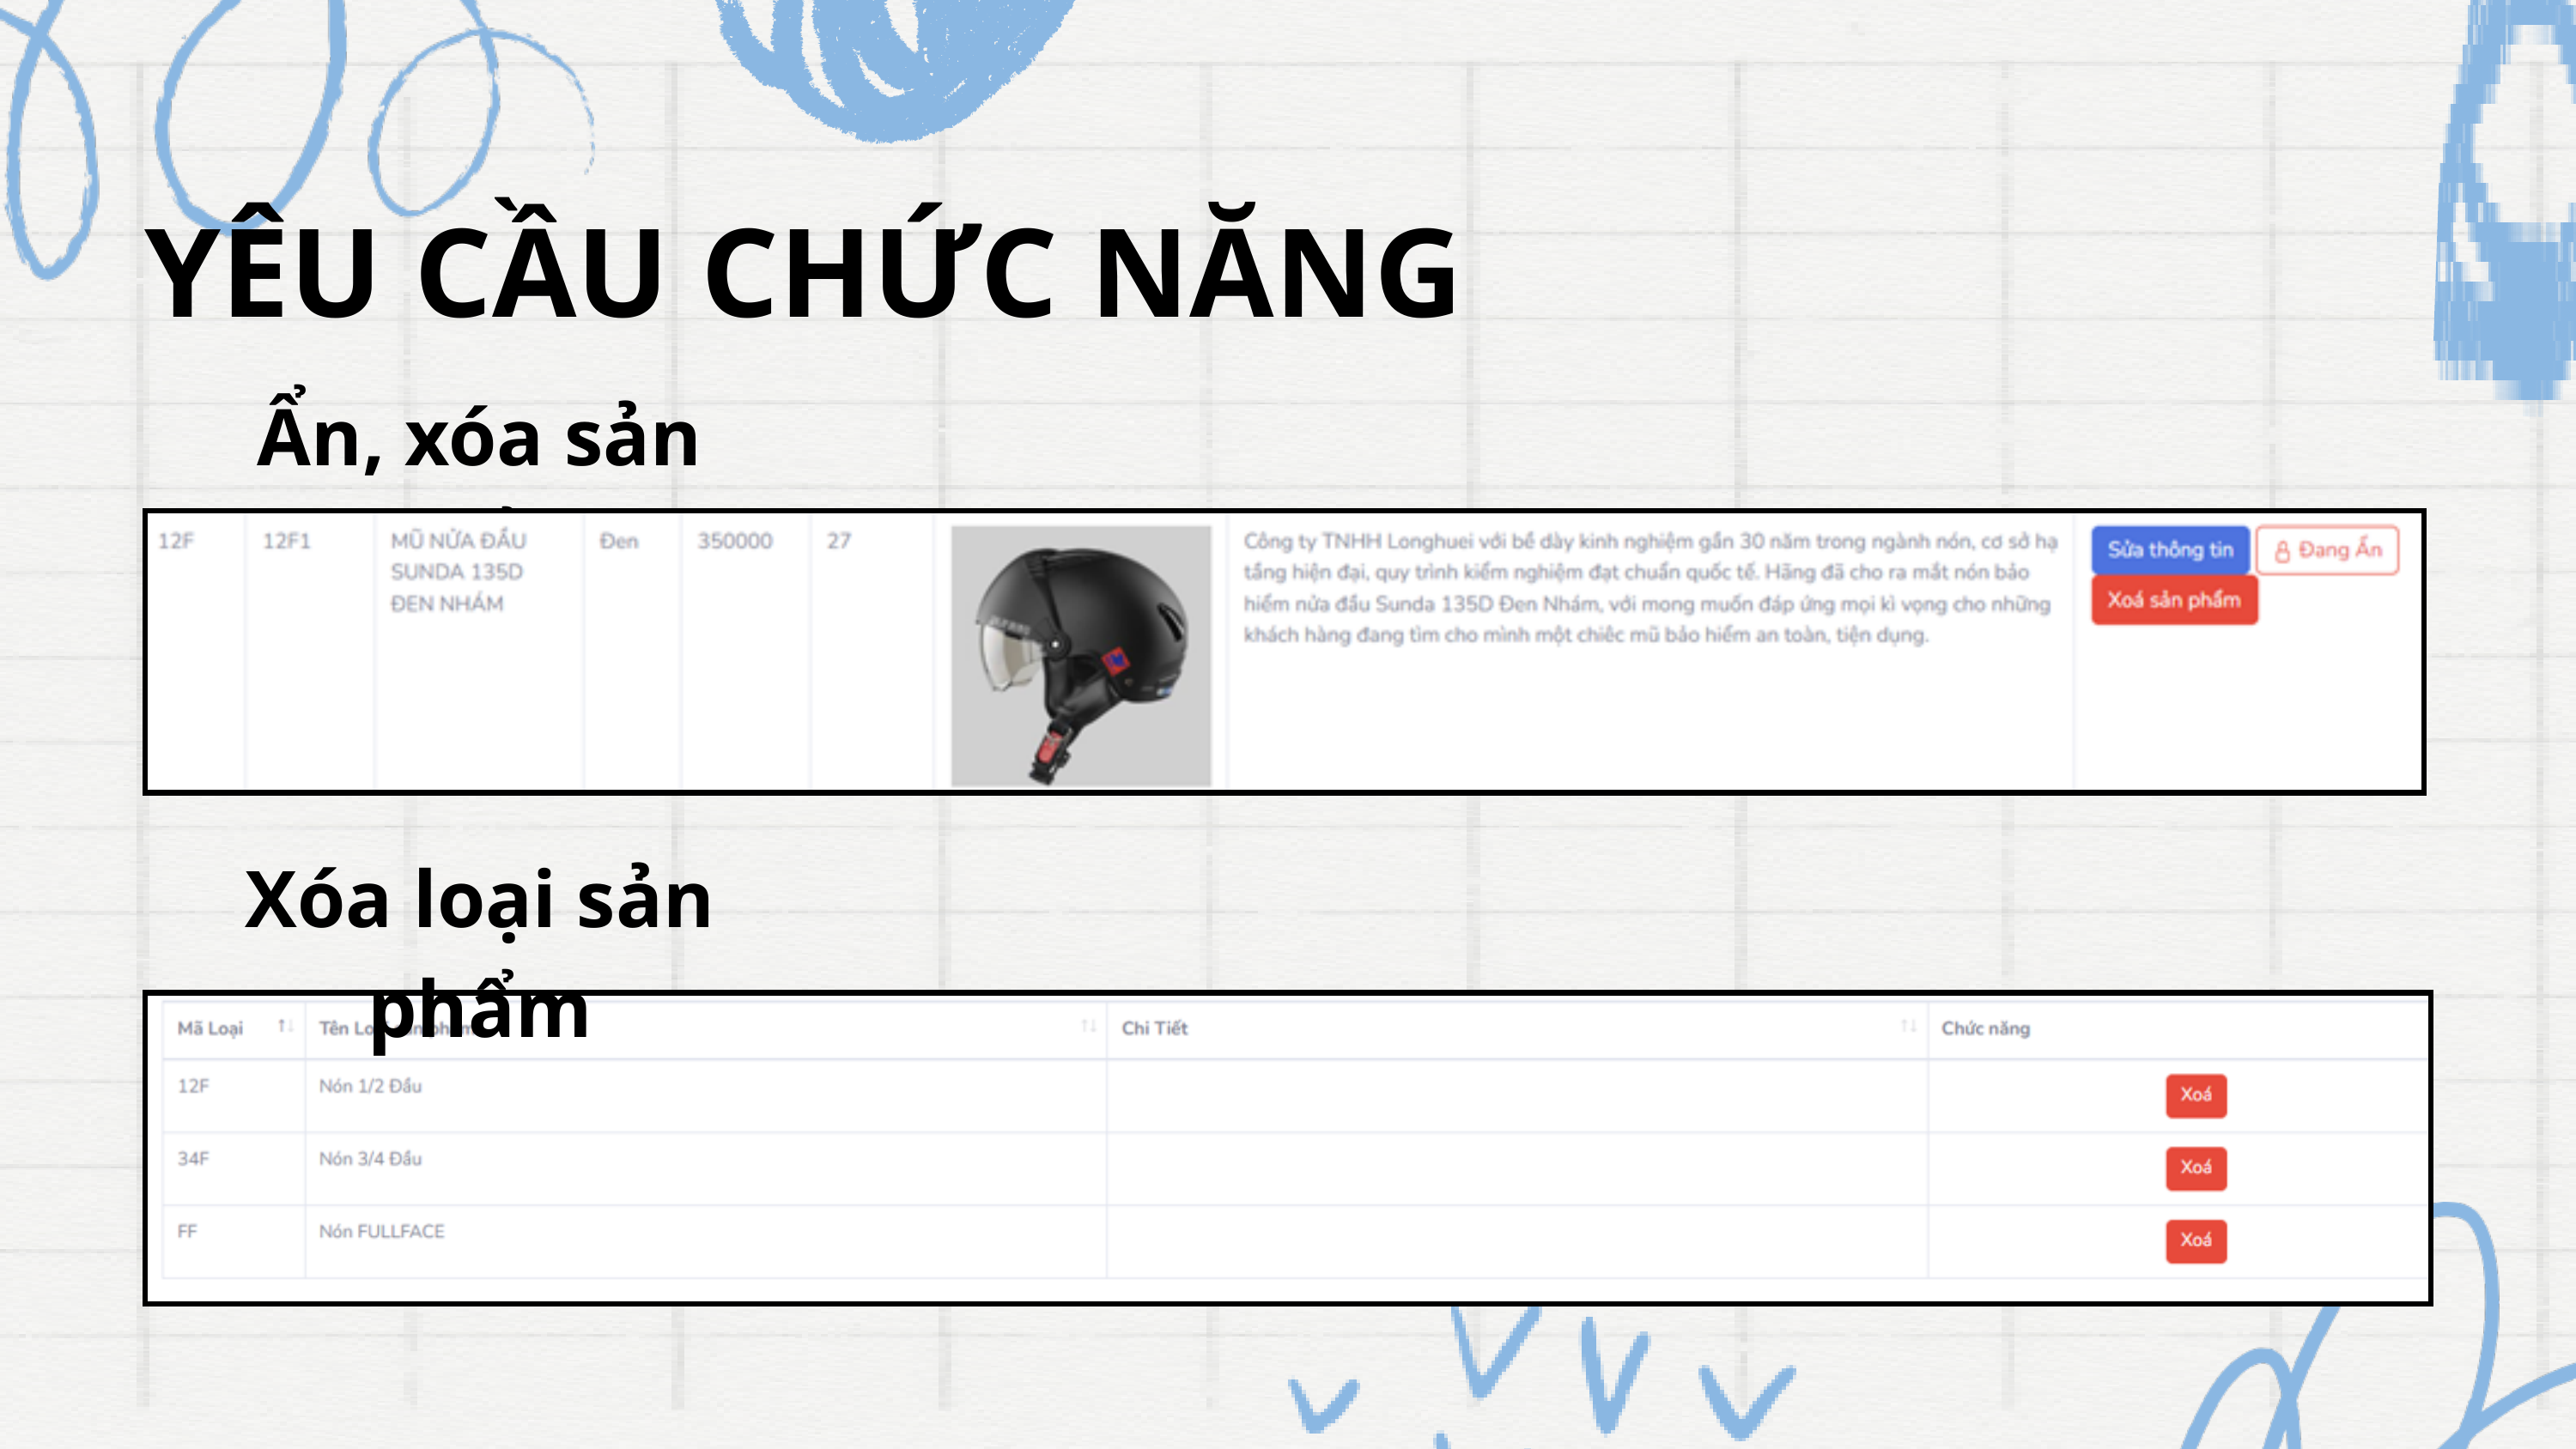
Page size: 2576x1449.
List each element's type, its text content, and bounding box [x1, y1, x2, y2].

text_box [1288, 1304, 1862, 1449]
text_box [0, 0, 2576, 1449]
text_box [2431, 0, 2576, 419]
text_box [144, 510, 2425, 793]
text_box Xóa loại sản phẩm [138, 834, 821, 1053]
text_box Ẩn, xóa sản phẩm [144, 372, 816, 510]
text_box [0, 0, 596, 282]
text_box [144, 992, 2432, 1304]
text_box [2162, 1202, 2576, 1449]
text_box [704, 0, 1113, 145]
text_box YÊU CẦU CHỨC NĂNG [144, 222, 1515, 342]
